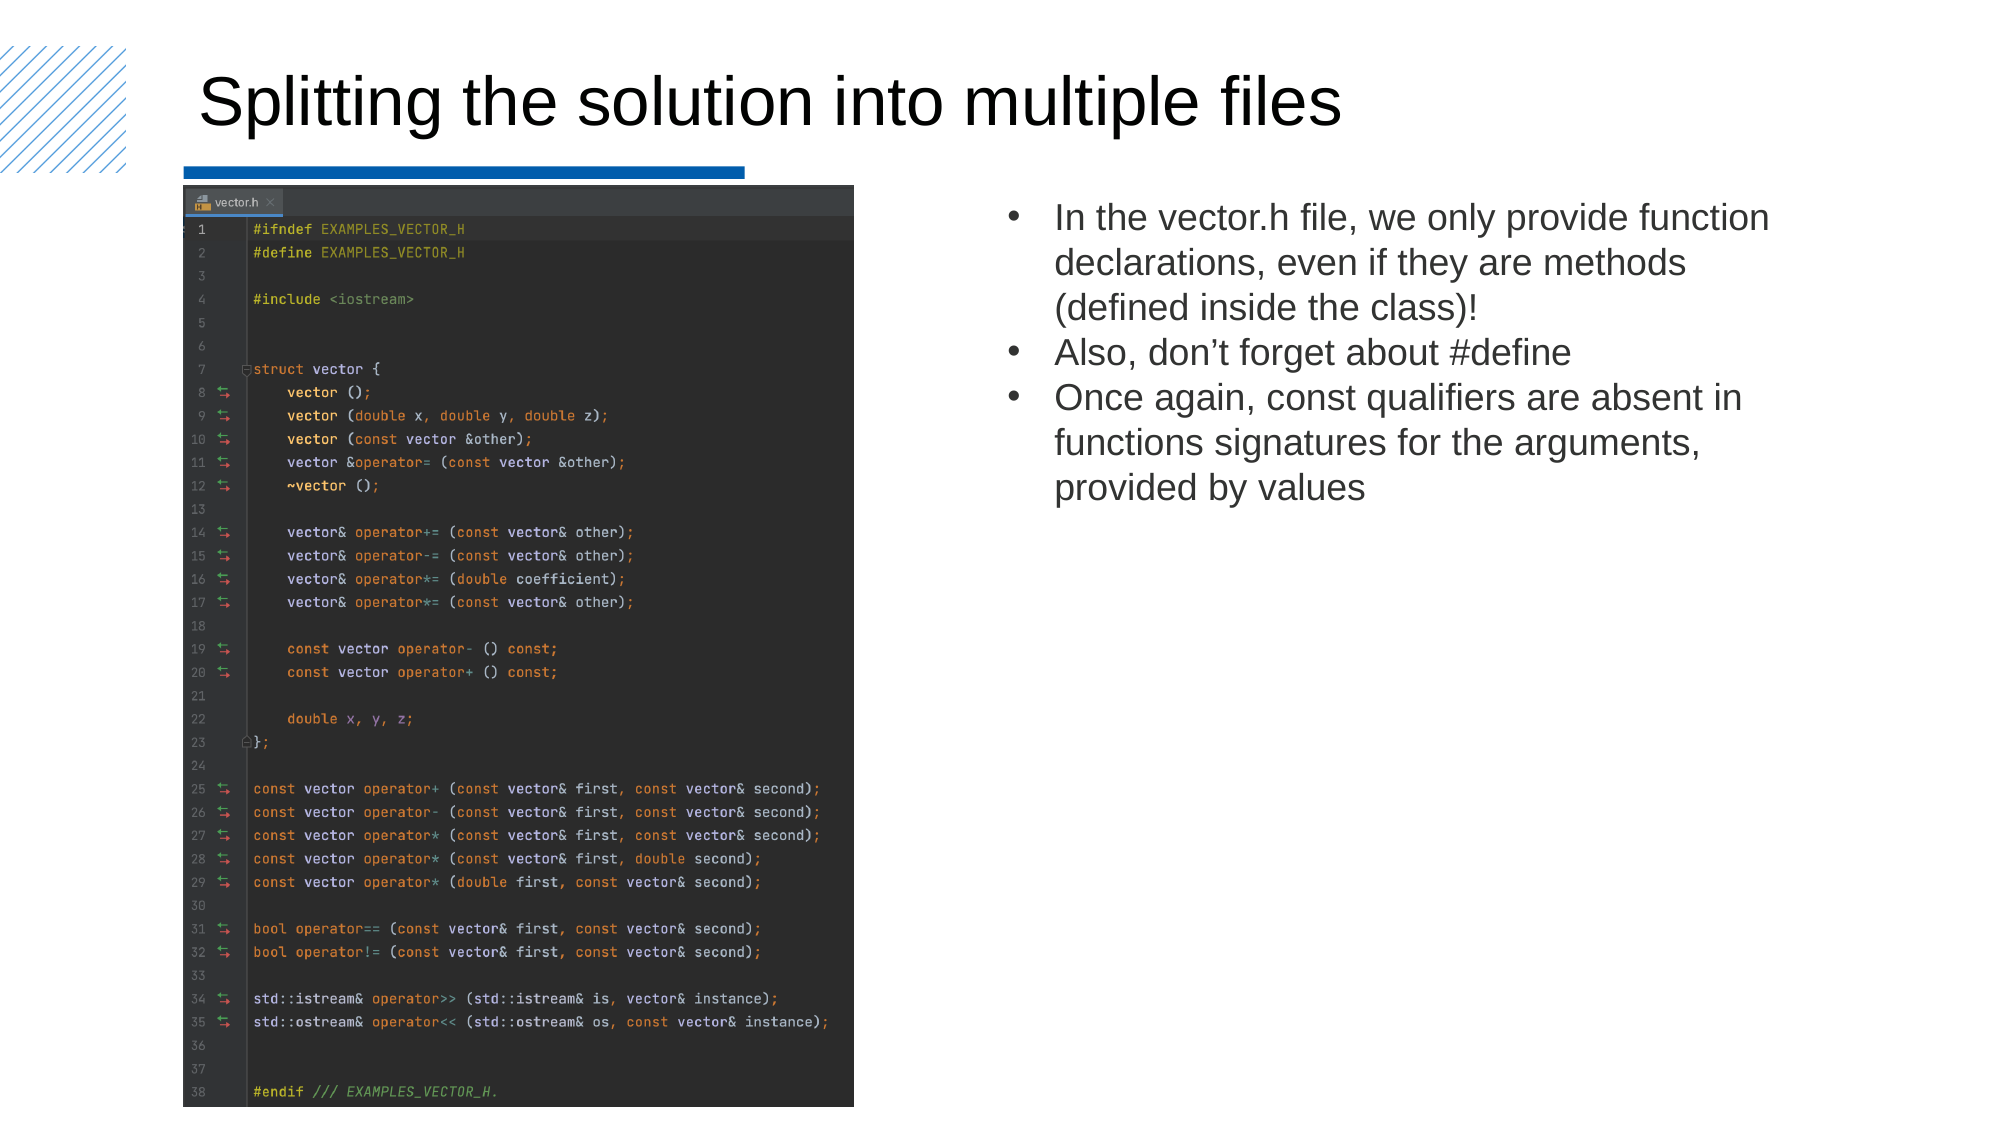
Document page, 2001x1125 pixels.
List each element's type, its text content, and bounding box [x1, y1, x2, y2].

picture [0, 46, 126, 173]
text_box In the vector.h file, we only provide function declarations, even if they are methods (defined inside the class)! Also, don’t forget about #define Once again, const qualifiers are absent in functions signatures for the arguments, provided by values [999, 185, 1780, 516]
list Splitting the solution into multiple files [183, 58, 1780, 149]
picture [183, 185, 855, 1107]
